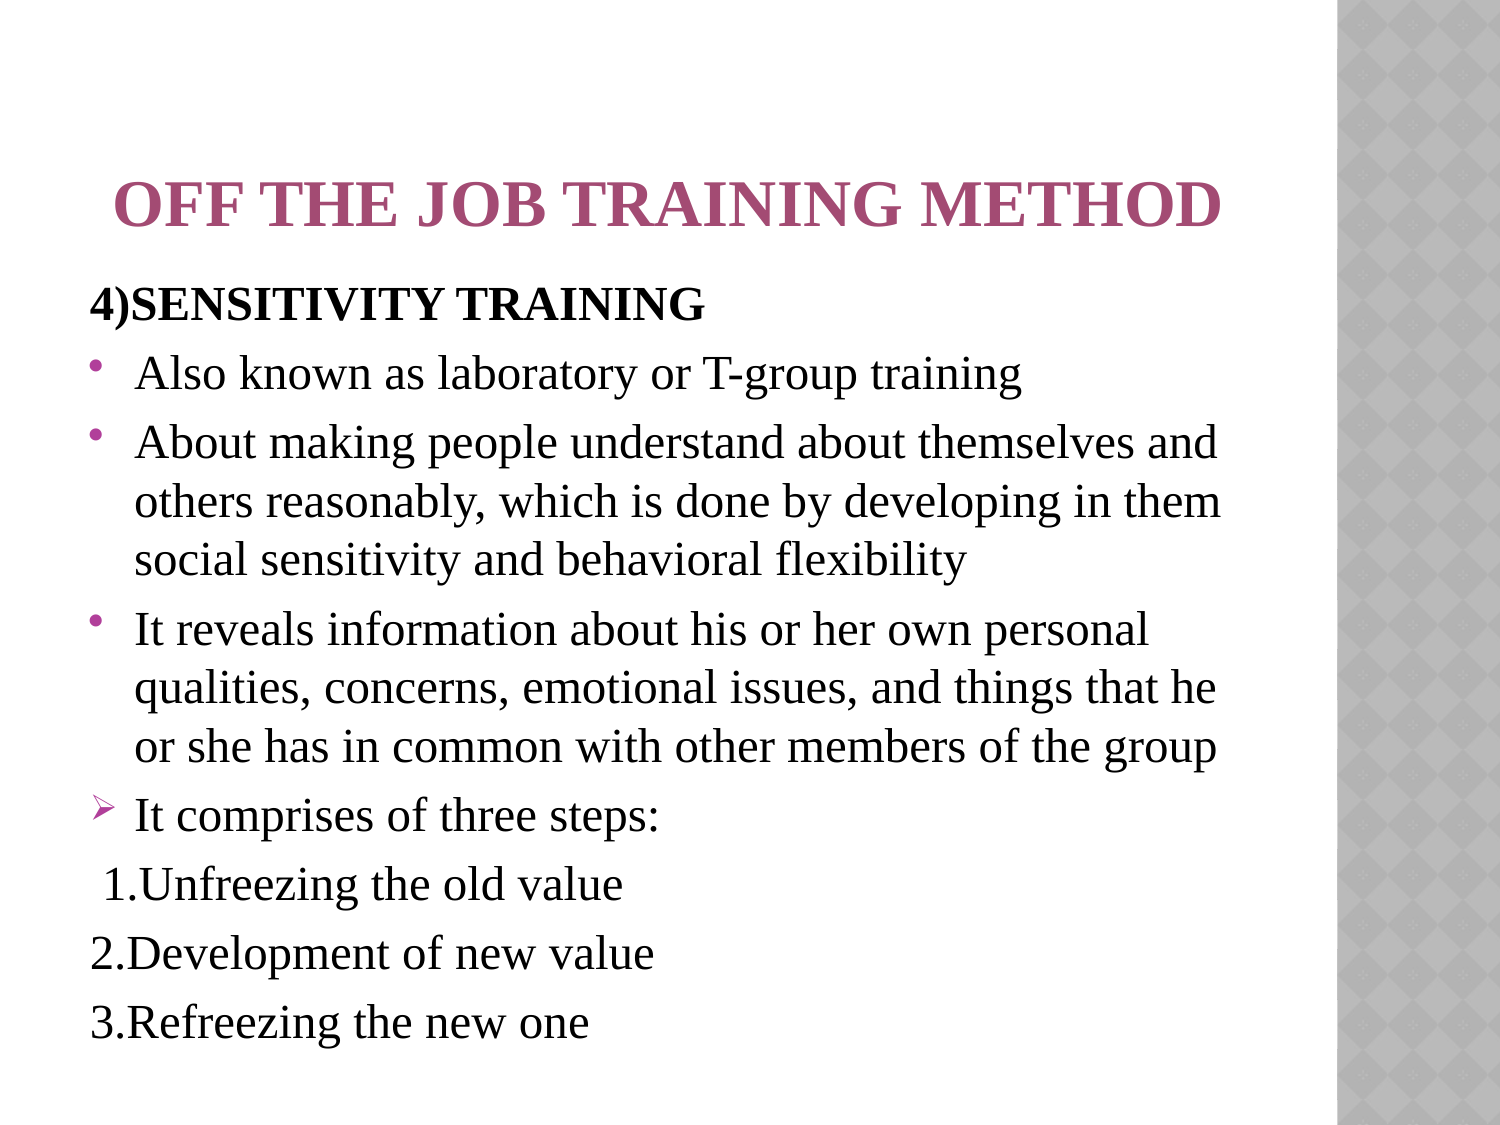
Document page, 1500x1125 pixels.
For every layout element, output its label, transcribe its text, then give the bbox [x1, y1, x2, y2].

title OFF THE JOB TRAINING METHOD [75, 52, 1263, 240]
list 4)SENSITIVITY TRAINING Also known as laboratory or T-group training About making people understand about themselves and others reasonably, which is done by developing in them social sensitivity and behavioral flexibility It reveals information about his or her own personal qualities, concerns, emotional issues, and things that he or she has in common with other members of the group It comprises of three steps: 1.Unfreezing the old value 2.Development of new value 3.Refreezing the new one [75, 264, 1263, 1059]
